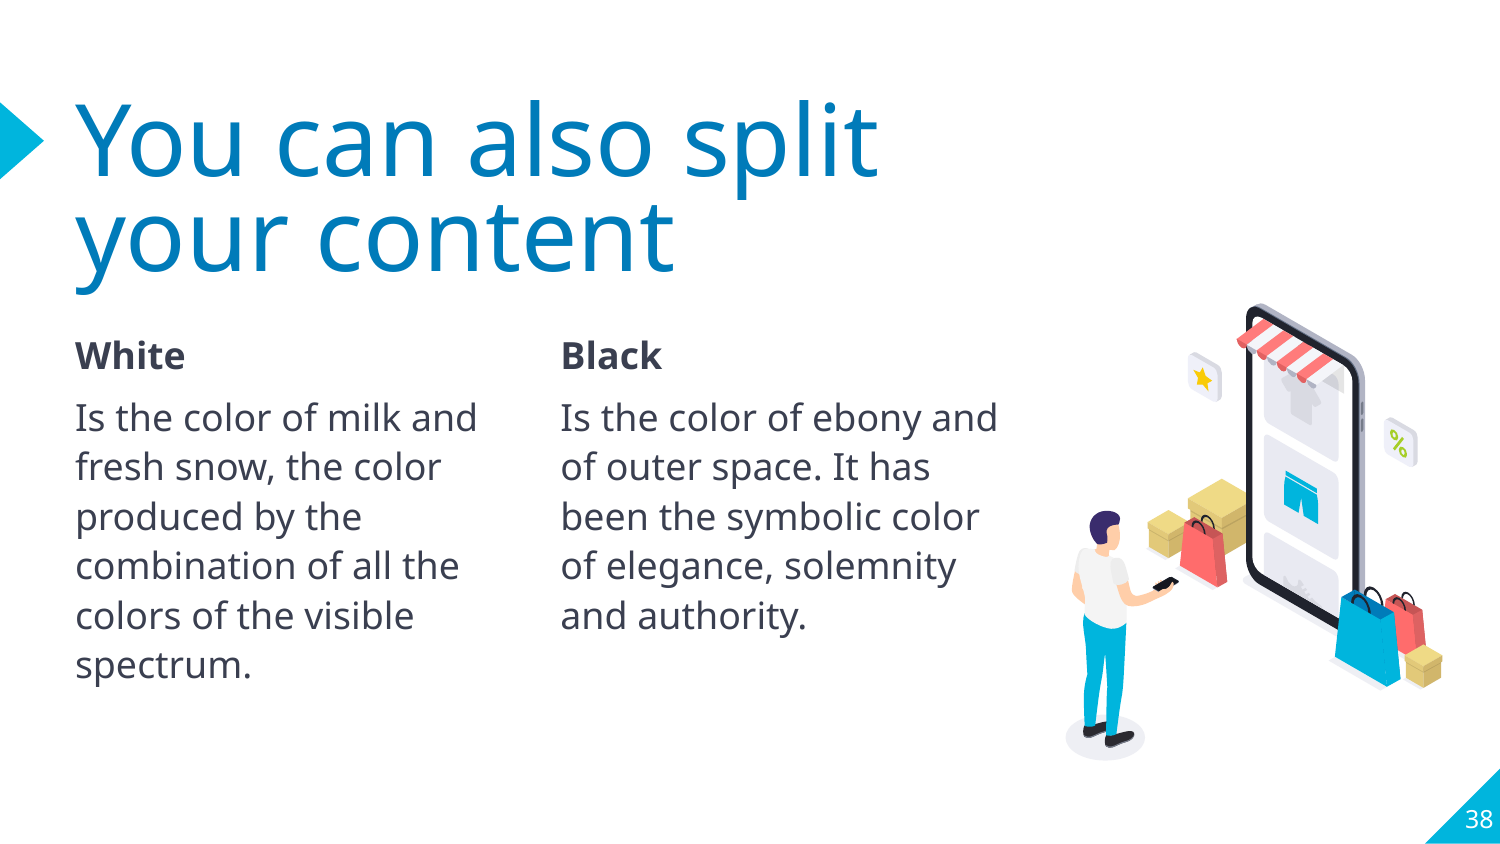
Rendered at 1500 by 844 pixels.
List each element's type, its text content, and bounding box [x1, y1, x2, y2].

list White Is the color of milk and fresh snow, the color produced by the combination of all the colors of the visible spectrum. [75, 327, 516, 767]
list Black Is the color of ebony and of outer space. It has been the symbolic color of elegance, solemnity and authority. [560, 327, 1001, 767]
slide_number ‹#› [1418, 760, 1494, 838]
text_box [1065, 303, 1443, 761]
title You can also split your content [75, 99, 1001, 277]
